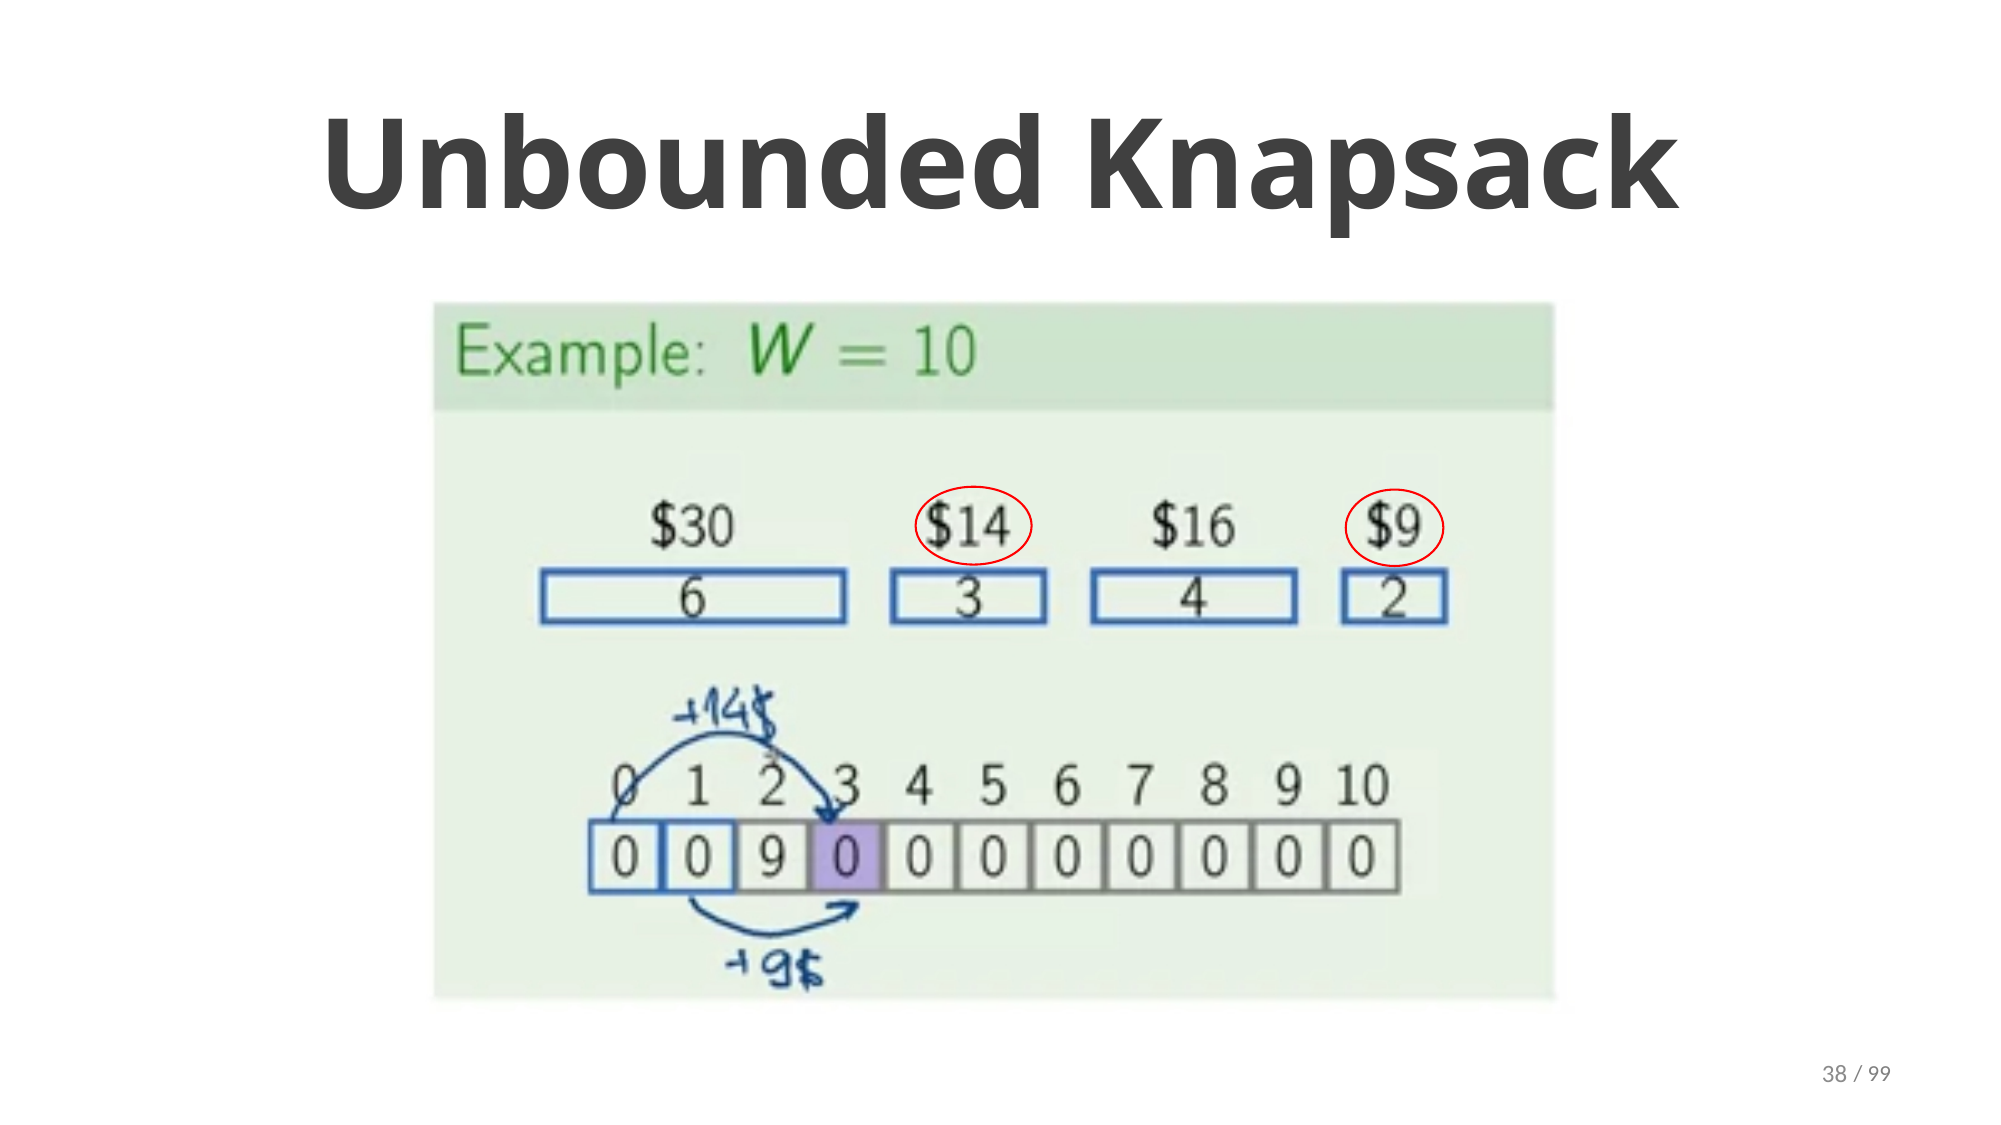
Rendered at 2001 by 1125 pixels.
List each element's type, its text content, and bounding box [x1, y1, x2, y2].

slide_number 38 [1412, 1042, 1863, 1103]
title Unbounded Knapsack [131, 54, 1869, 284]
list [425, 299, 1575, 1014]
